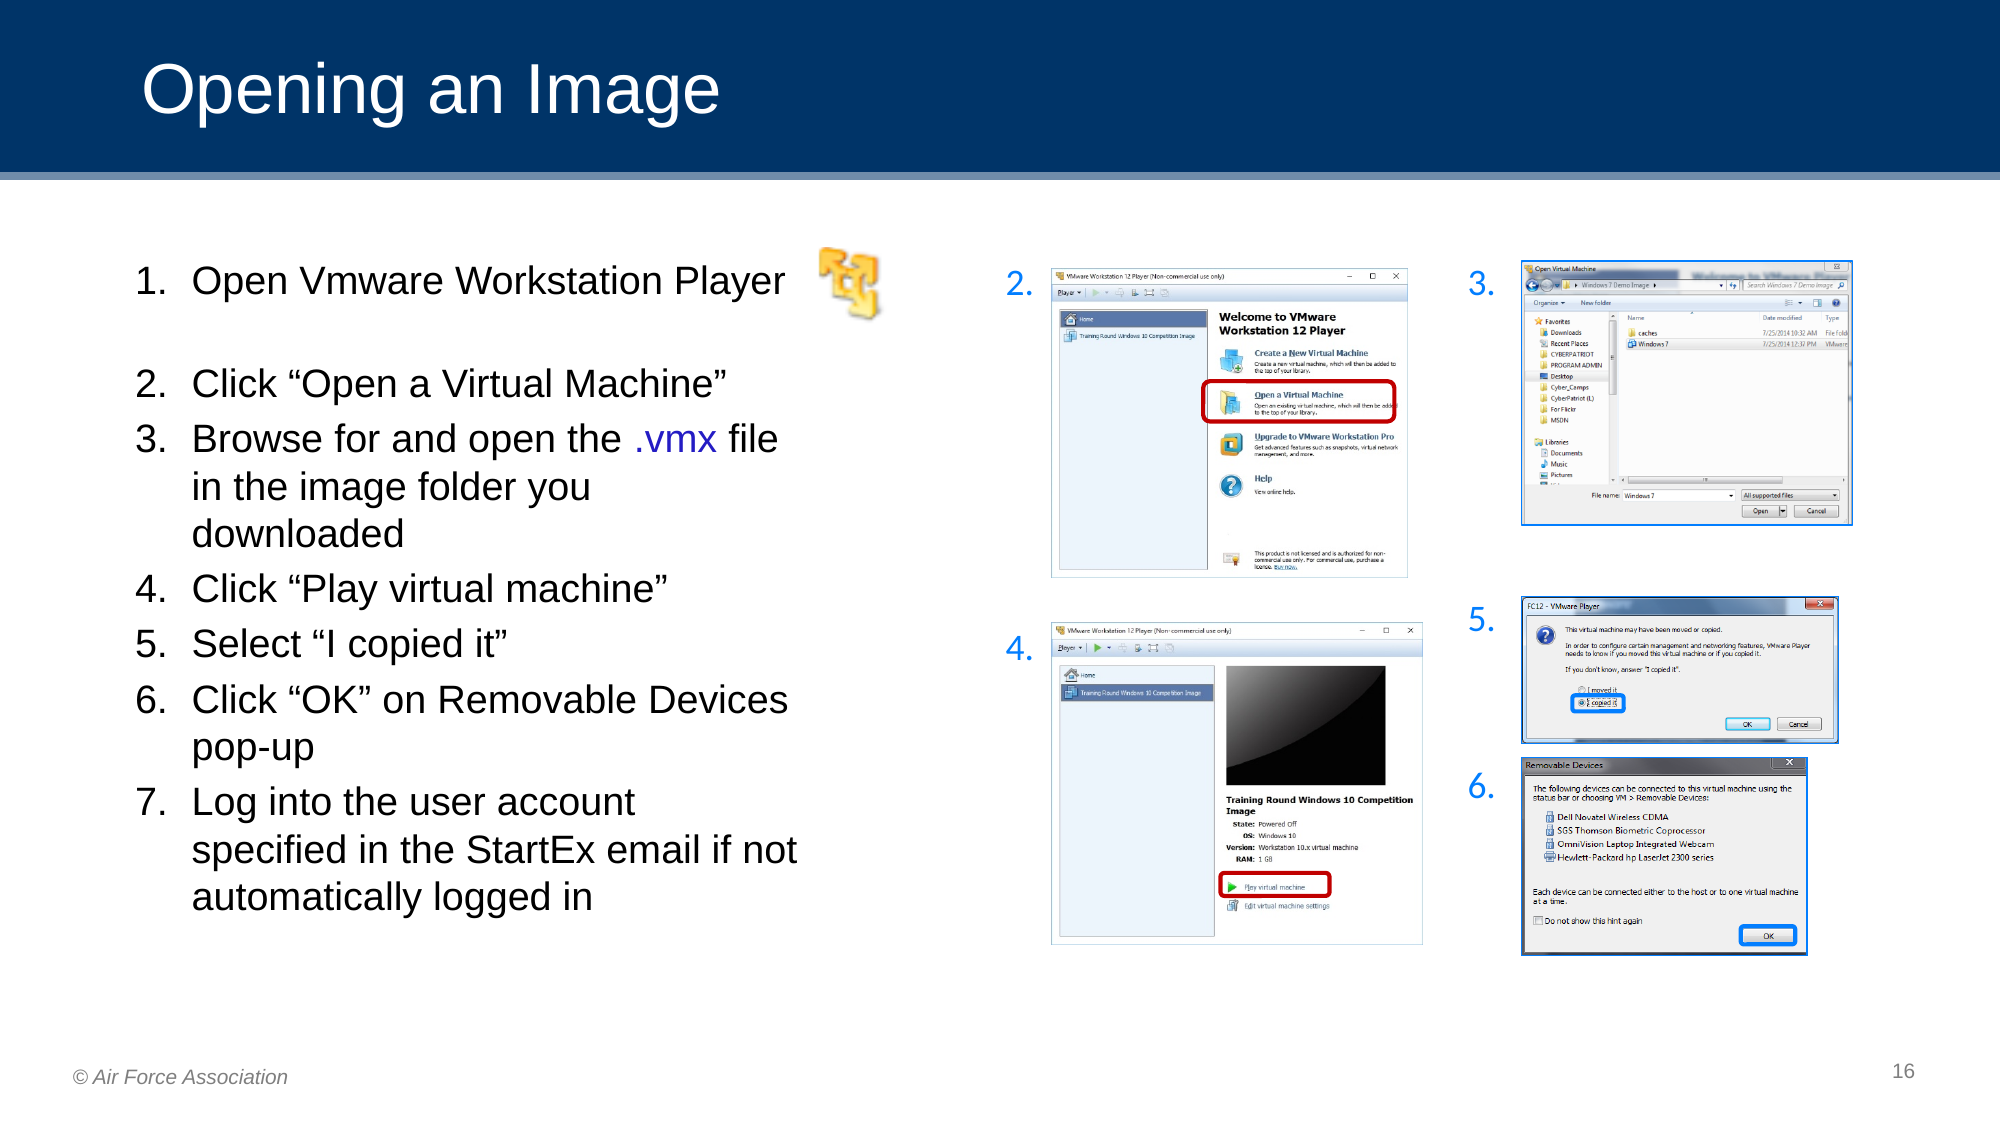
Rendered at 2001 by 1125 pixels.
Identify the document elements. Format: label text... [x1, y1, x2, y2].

title Opening an Image [125, 37, 1731, 133]
picture [818, 247, 895, 326]
slide_number ‹#› [1848, 1039, 1960, 1100]
text_box 2. [990, 250, 1069, 311]
list Open Vmware Workstation Player Click “Open a Virtual Machine” Browse for and open the .vmx file in the image folder you downloaded Click “Play virtual machine” Select “I copied it” Click “OK” on Removable Devices pop-up Log into the user account specified in the StartEx email if not automatically logged in [120, 247, 814, 1008]
text_box 3. [1452, 250, 1531, 311]
text_box 5. [1452, 586, 1531, 647]
picture [1051, 621, 1423, 946]
text_box 4. [990, 614, 1069, 675]
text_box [1521, 758, 1807, 955]
picture [1051, 268, 1408, 578]
text_box 6. [1452, 753, 1531, 814]
picture [1521, 261, 1852, 525]
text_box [1522, 597, 1838, 744]
